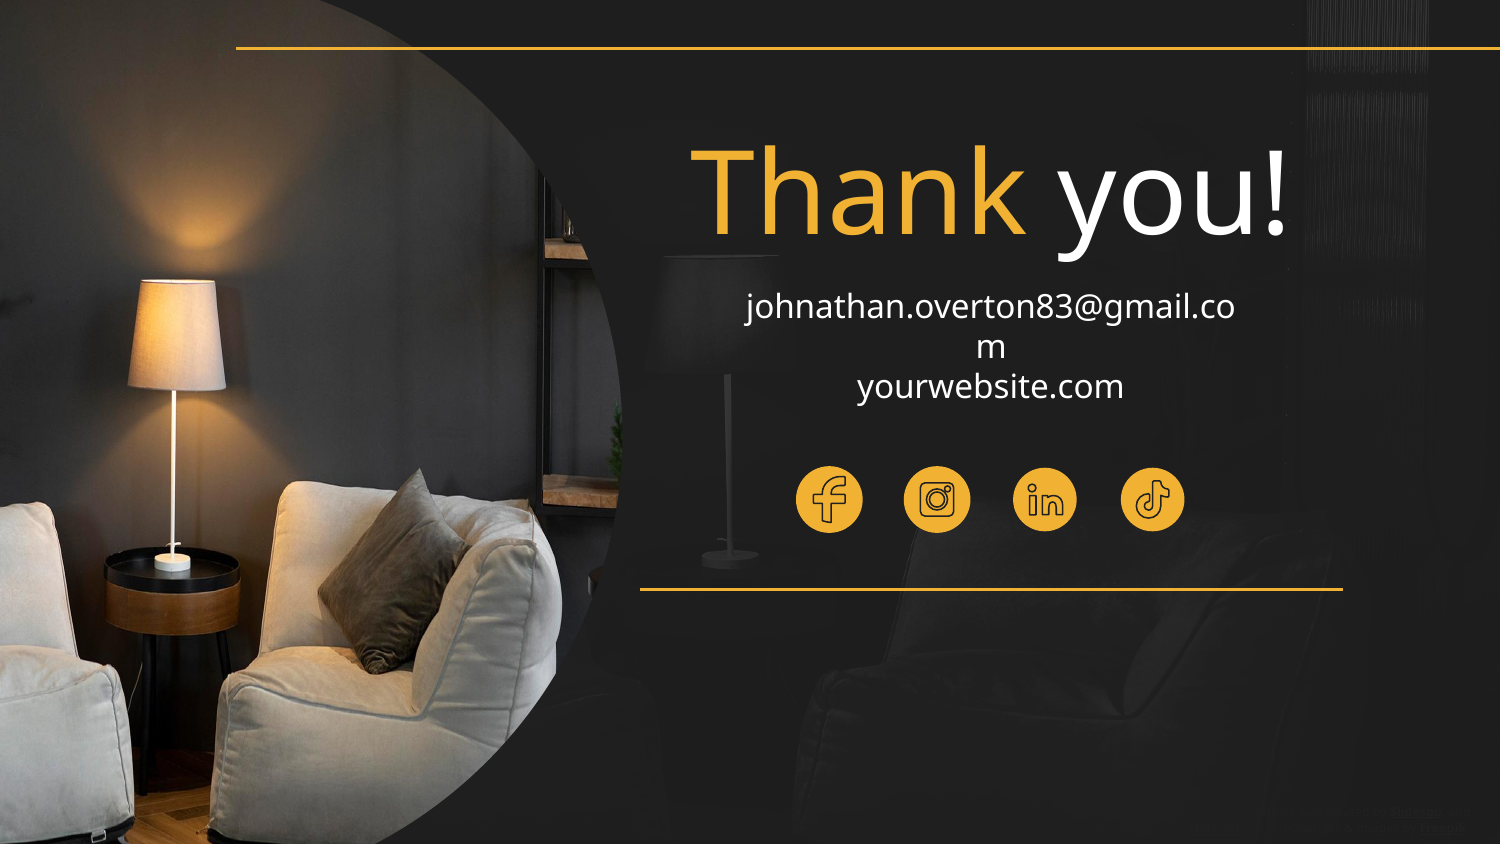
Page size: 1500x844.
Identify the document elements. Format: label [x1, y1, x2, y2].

text_box [797, 467, 862, 532]
text_box [1012, 467, 1077, 532]
picture [0, 0, 1500, 844]
text_box [905, 467, 970, 532]
text_box [1120, 467, 1185, 532]
